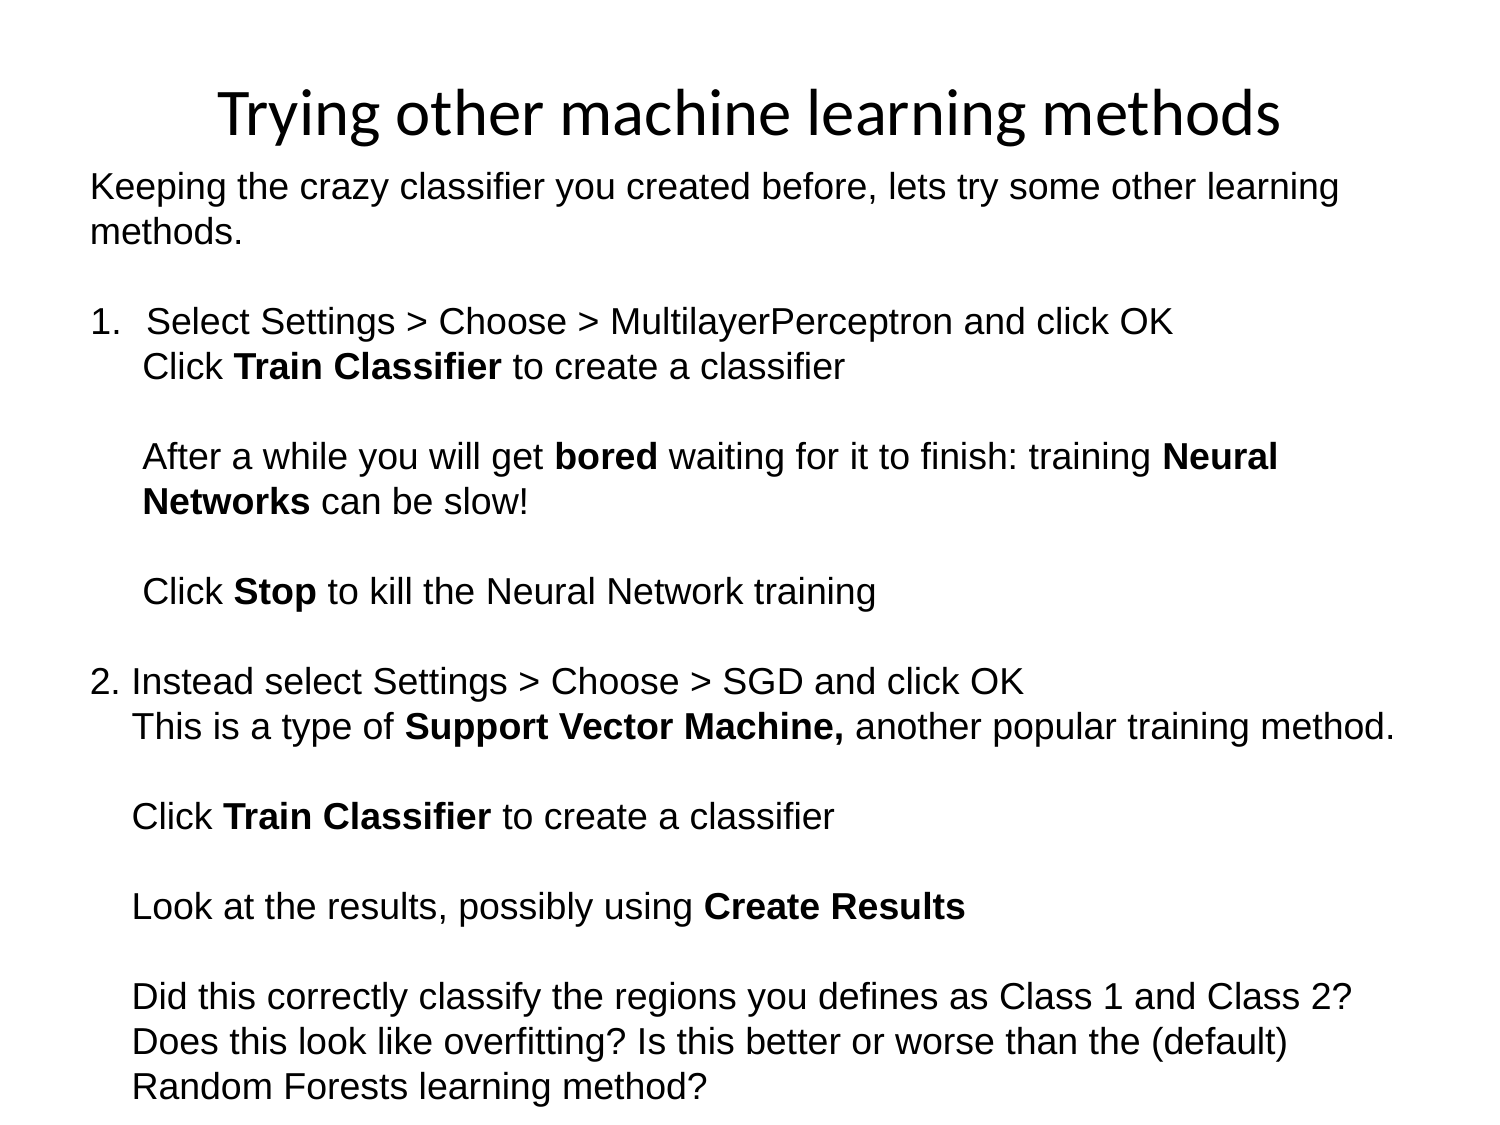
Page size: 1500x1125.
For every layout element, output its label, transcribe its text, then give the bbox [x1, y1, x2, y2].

text_box Trying other machine learning methods [74, 45, 1425, 172]
text_box Keeping the crazy classifier you created before, lets try some other learning methods. Select Settings > Choose > MultilayerPerceptron and click OK Click Train Classifier to create a classifier After a while you will get bored waiting for it to finish: training Neural Networks can be slow! Click Stop to kill the Neural Network training 2. Instead select Settings > Choose > SGD and click OK This is a type of Support Vector Machine, another popular training method. Click Train Classifier to create a classifier Look at the results, possibly using Create Results Did this correctly classify the regions you defines as Class 1 and Class 2? Does this look like overfitting? Is this better or worse than the (default) Random Forests learning method? [75, 154, 1433, 1125]
